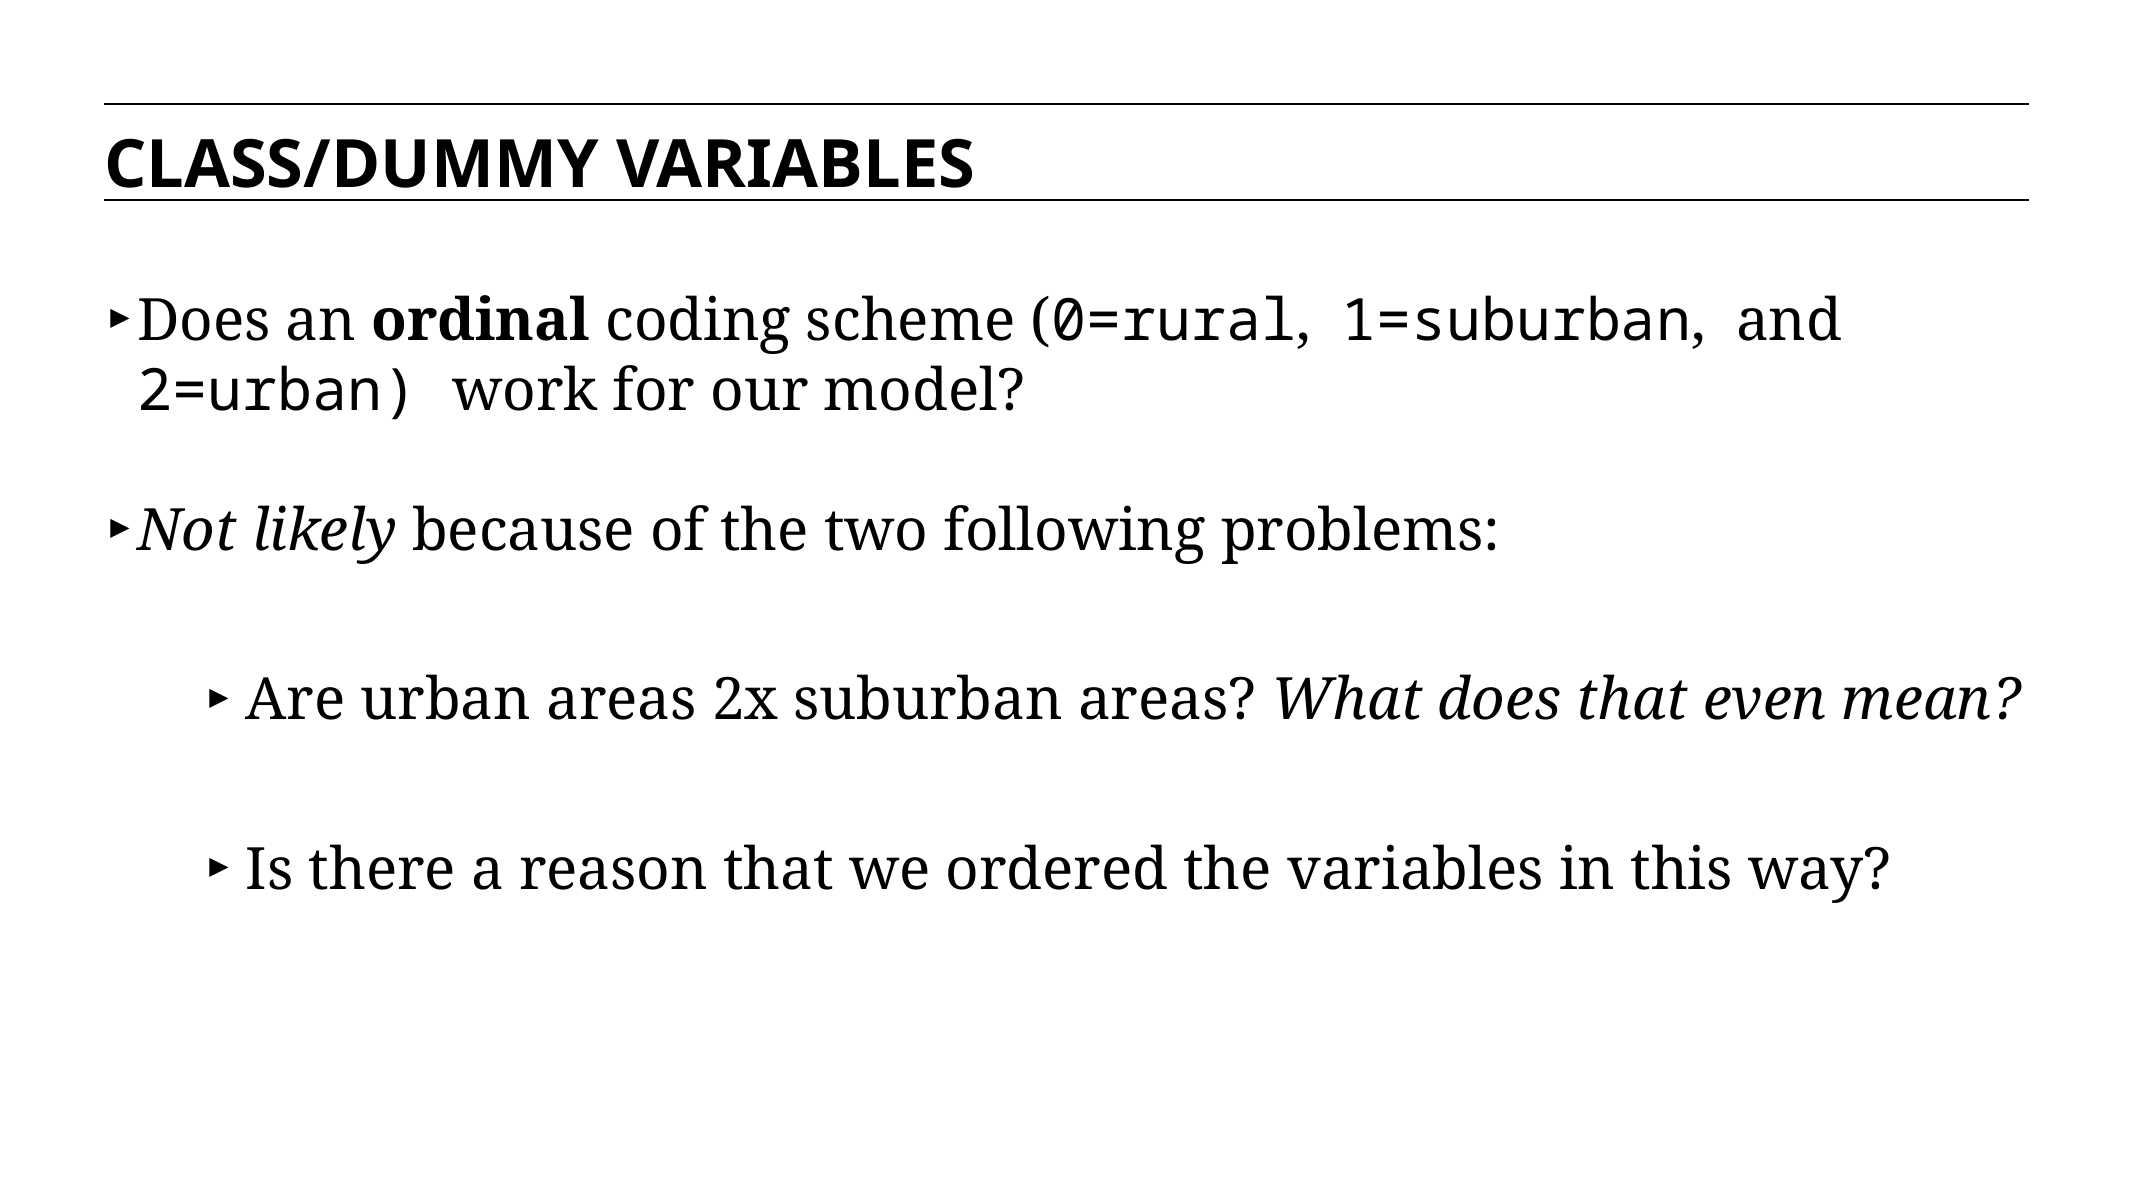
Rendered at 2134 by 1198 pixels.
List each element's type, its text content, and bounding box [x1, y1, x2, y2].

list Does an ordinal coding scheme (0=rural, 1=suburban, and 2=urban) work for our model? Not likely because of the two following problems: Are urban areas 2x suburban areas? What does that even mean? Is there a reason that we ordered the variables in this way? [104, 212, 2030, 837]
text_box CLASS/DUMMY VARIABLES [104, 120, 2030, 192]
